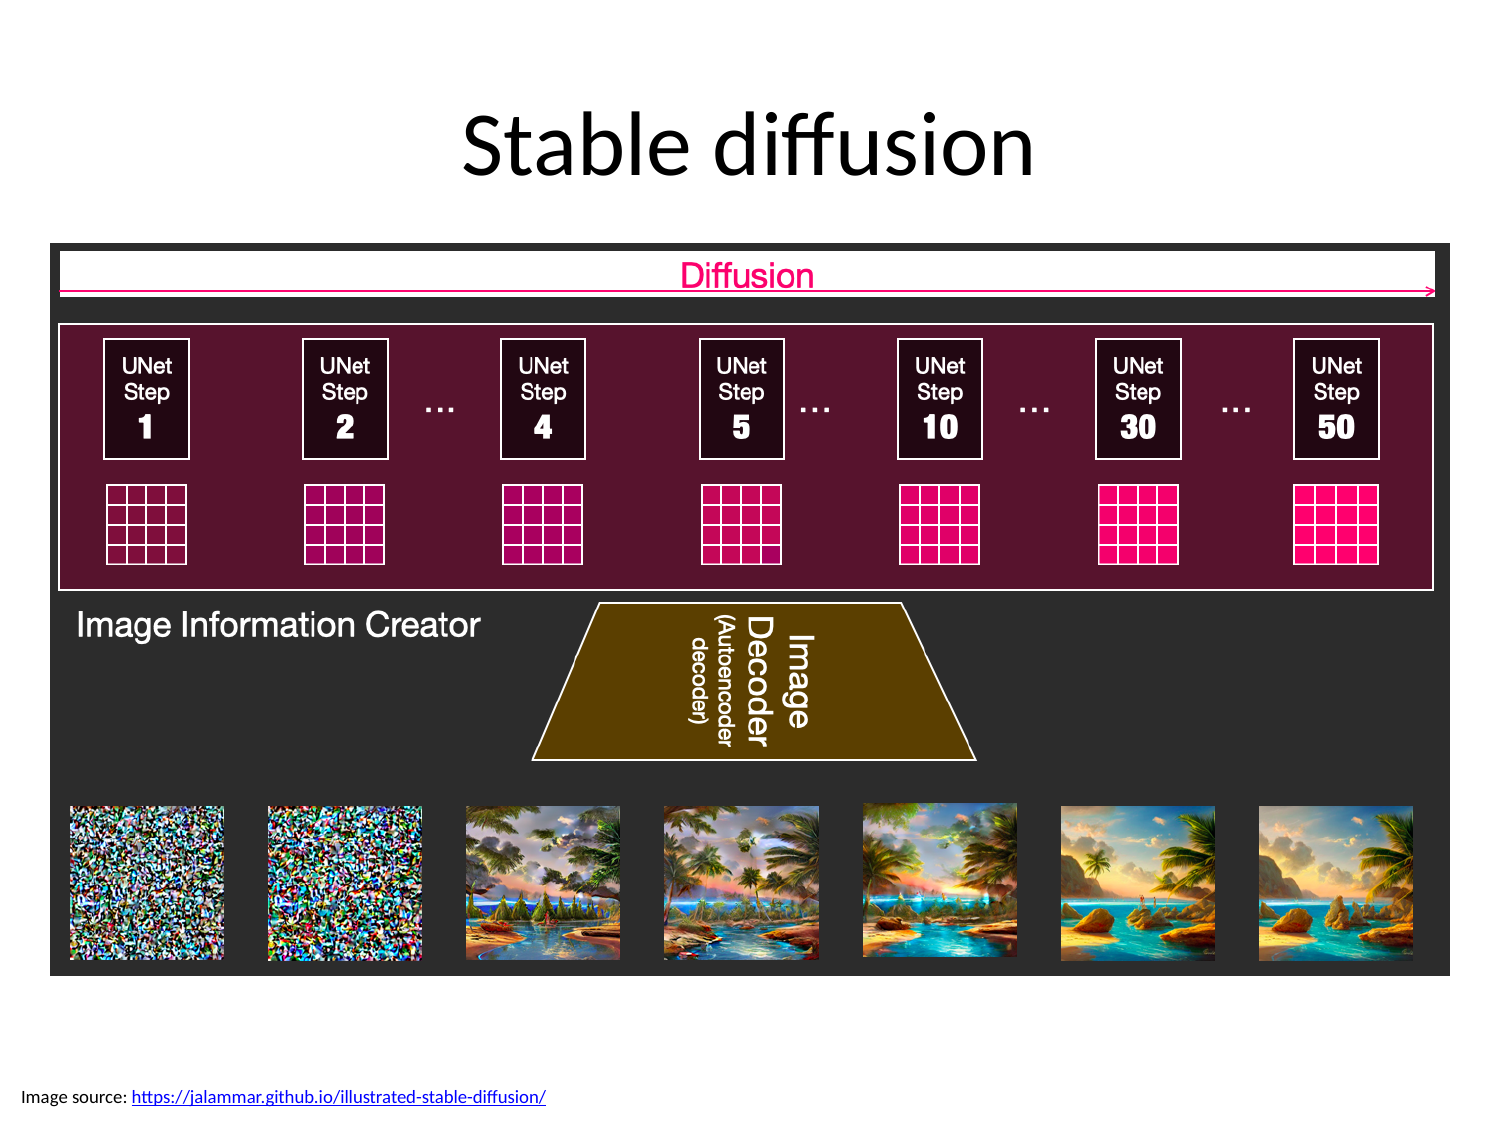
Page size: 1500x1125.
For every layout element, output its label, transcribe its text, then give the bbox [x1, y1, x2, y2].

picture [49, 243, 1451, 976]
text_box Image source: https://jalammar.github.io/illustrated-stable-diffusion/ [6, 1077, 566, 1115]
title Stable diffusion [75, 45, 1425, 233]
